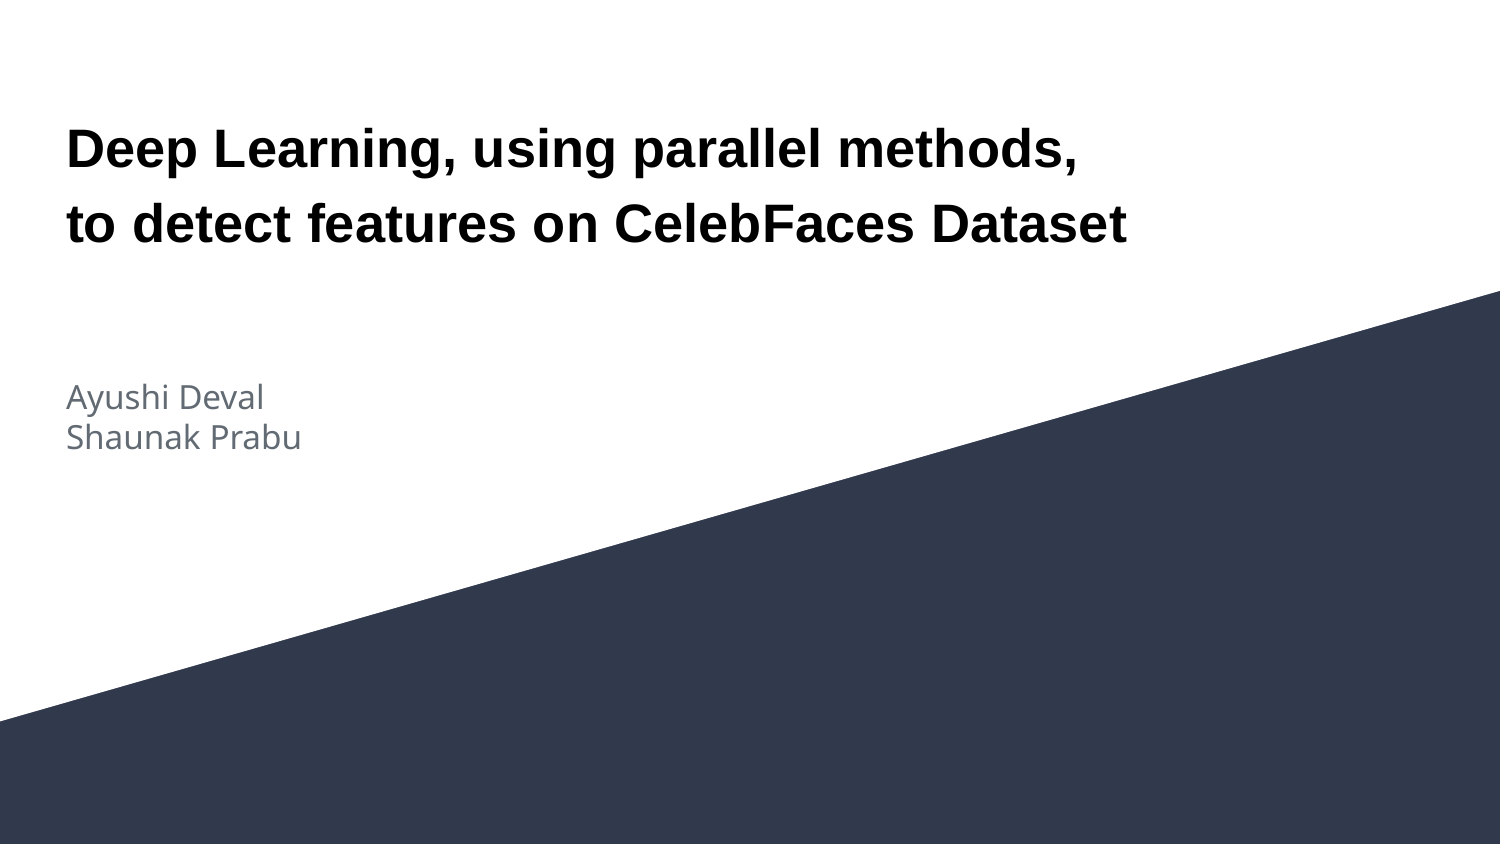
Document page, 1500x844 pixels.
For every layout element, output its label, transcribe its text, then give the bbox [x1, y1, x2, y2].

title Deep Learning, using parallel methods, to detect features on CelebFaces Dataset [51, 88, 1449, 299]
subtitle Ayushi Deval Shaunak Prabu [51, 361, 748, 483]
